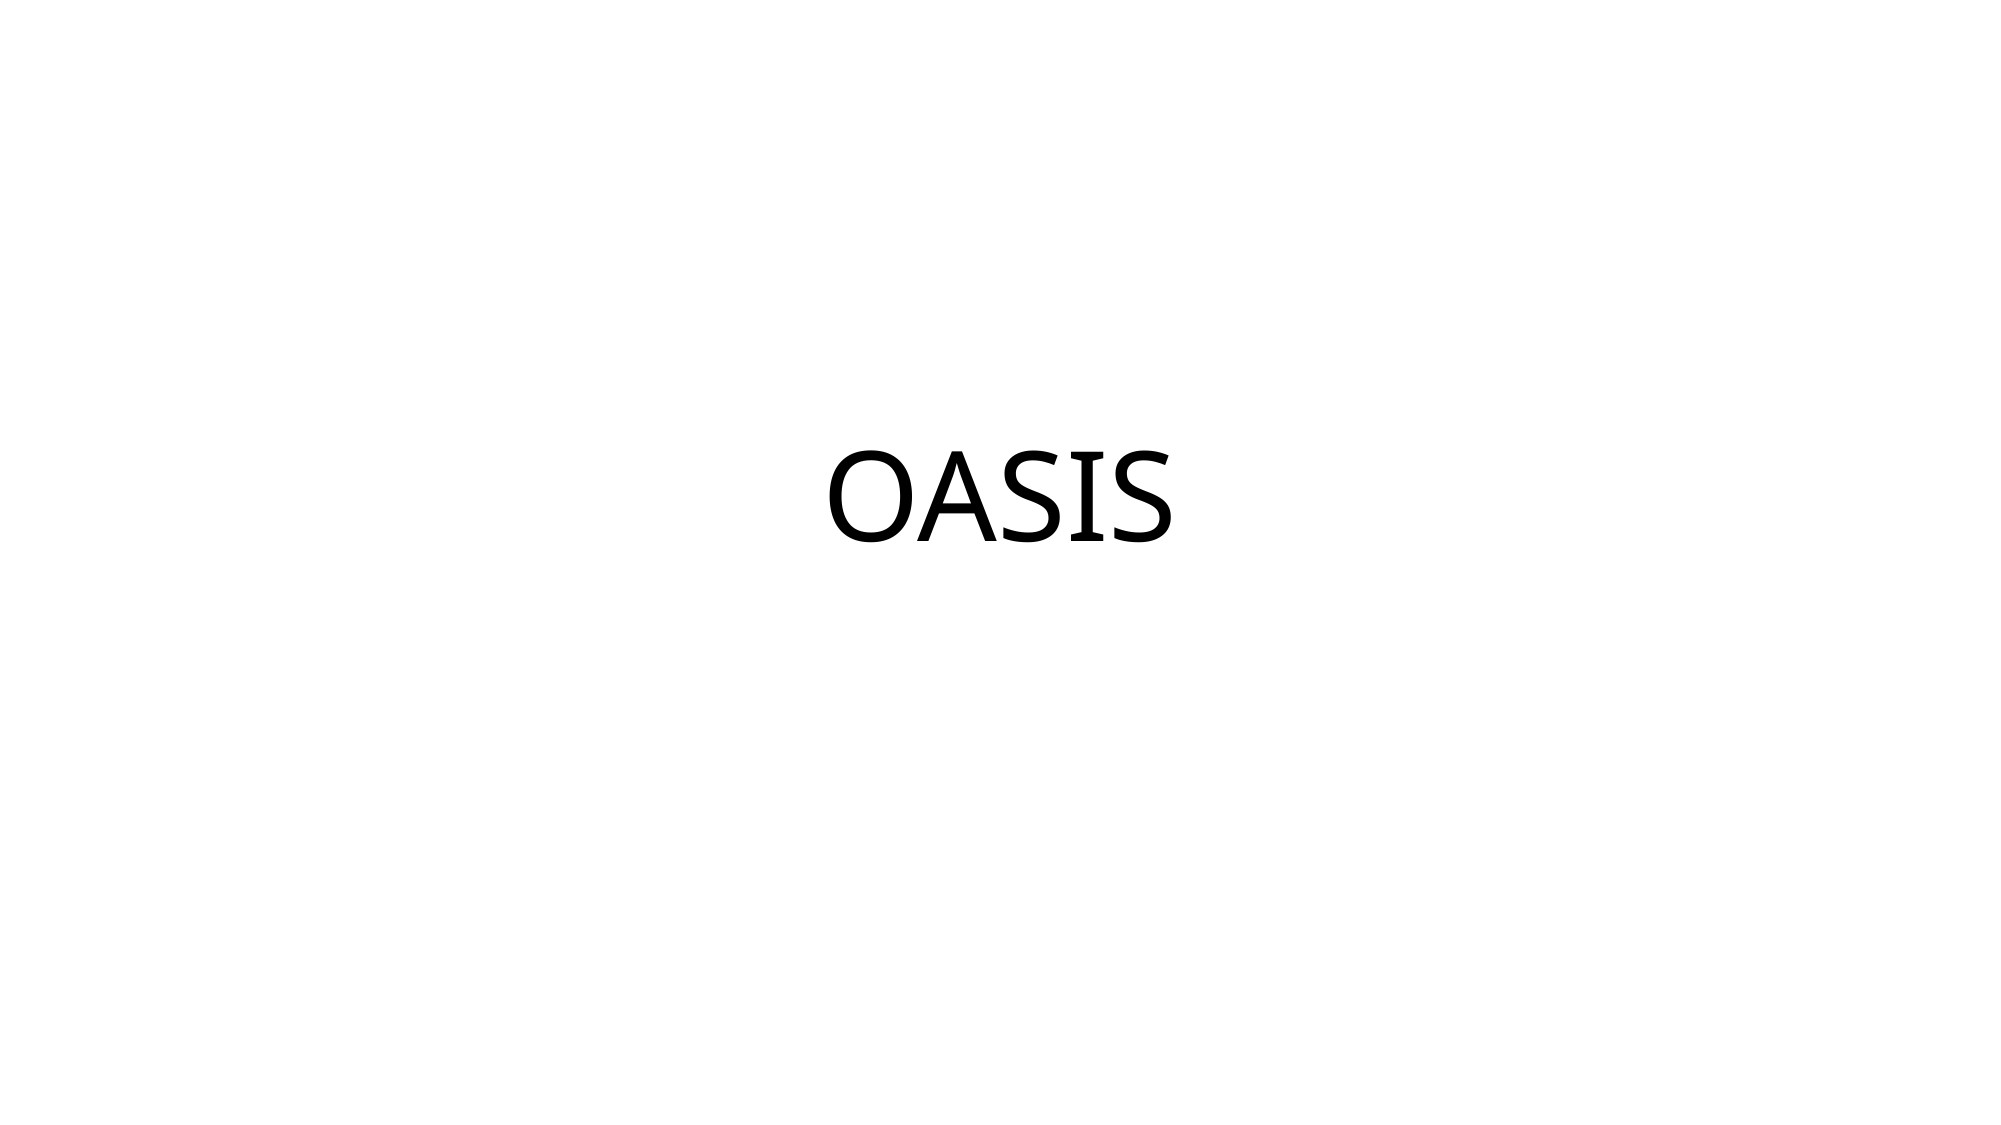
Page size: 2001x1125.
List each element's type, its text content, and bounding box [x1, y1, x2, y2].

title OASIS [249, 184, 1750, 576]
